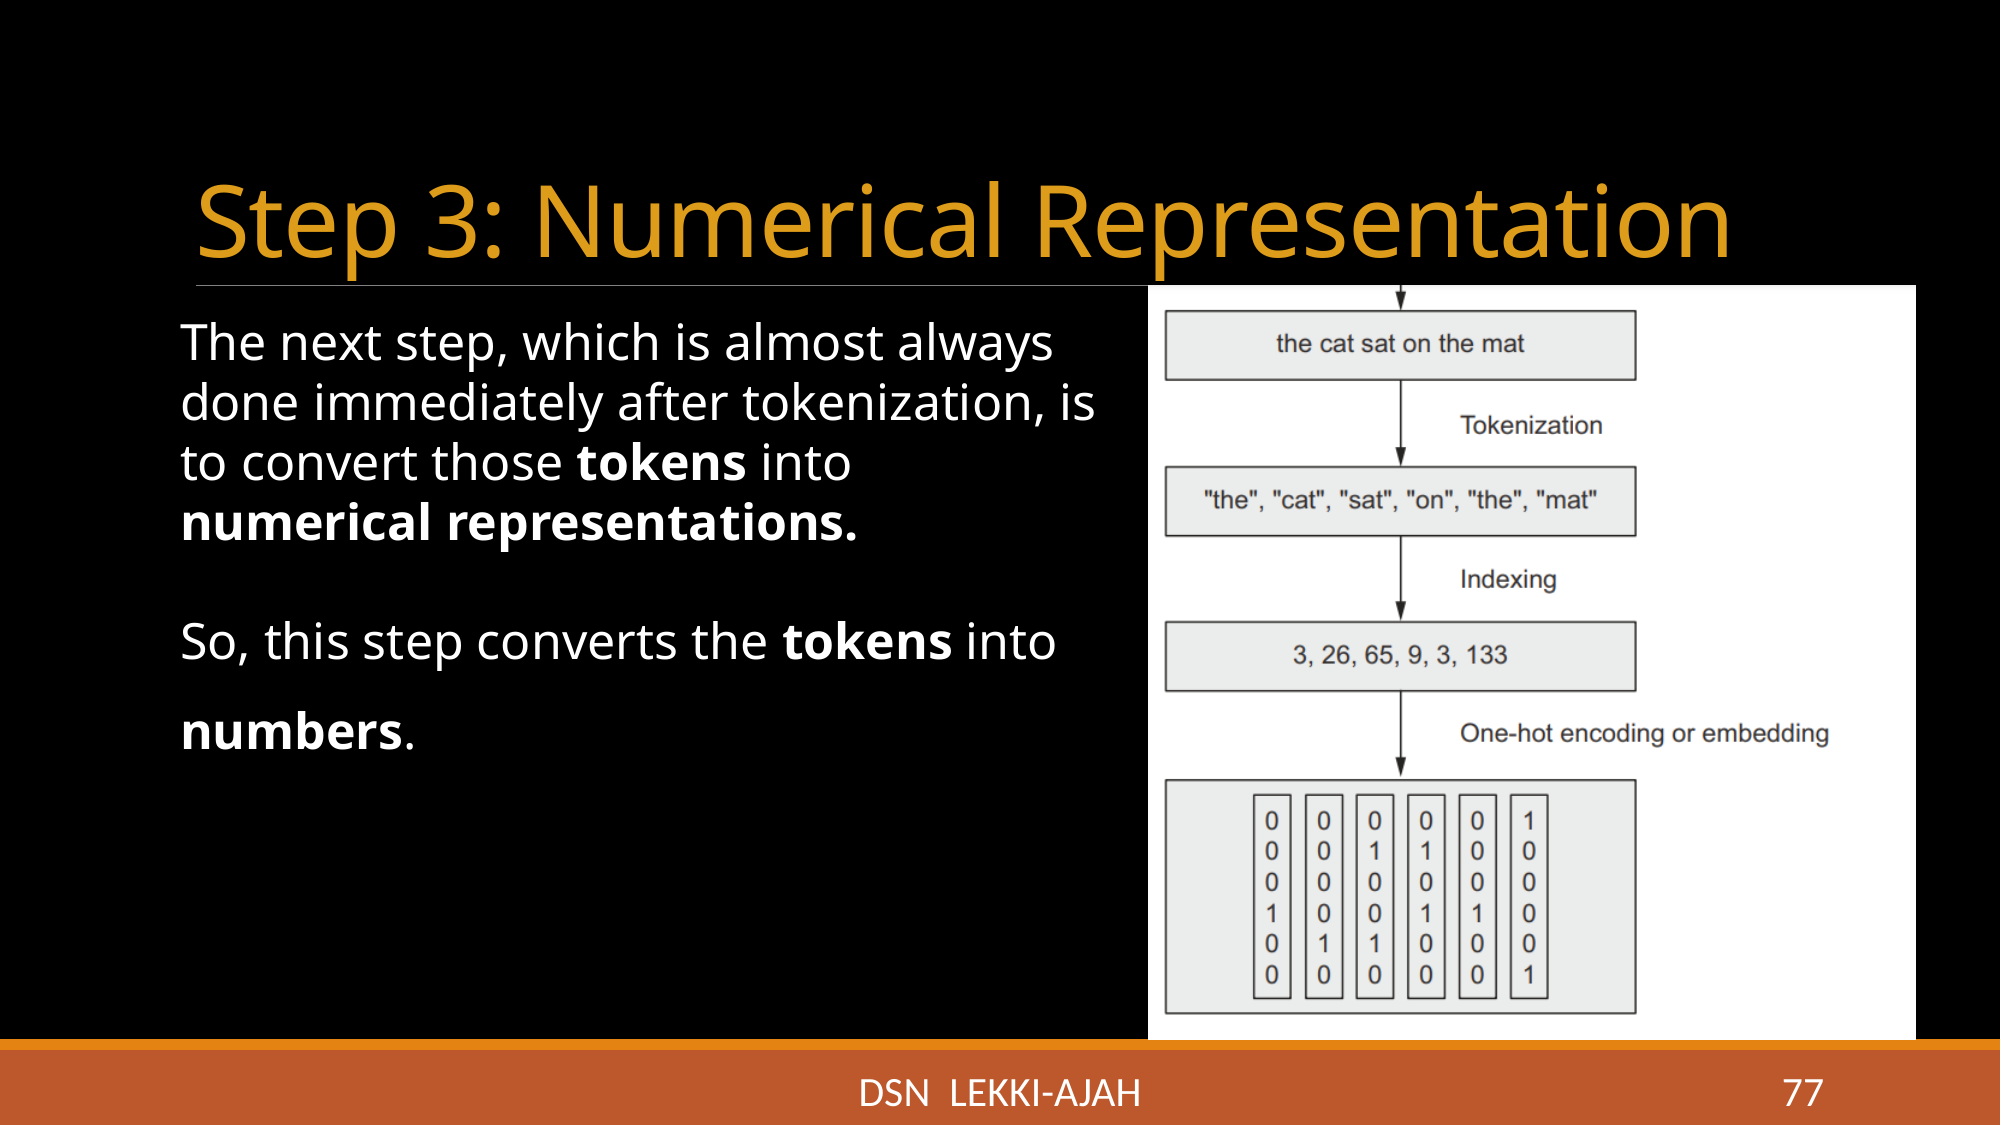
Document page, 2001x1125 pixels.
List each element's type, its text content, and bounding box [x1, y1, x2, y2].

picture [1147, 284, 1917, 1040]
slide_number 77 [1624, 1059, 1840, 1120]
footer DSN LEKKI-AJAH [604, 1059, 1396, 1120]
title Step 3: Numerical Representation [180, 47, 1830, 285]
list The next step, which is almost always done immediately after tokenization, is to convert those tokens into numerical representations. So, this step converts the tokens into numbers. [180, 302, 1104, 1054]
text_box [277, 919, 933, 1054]
